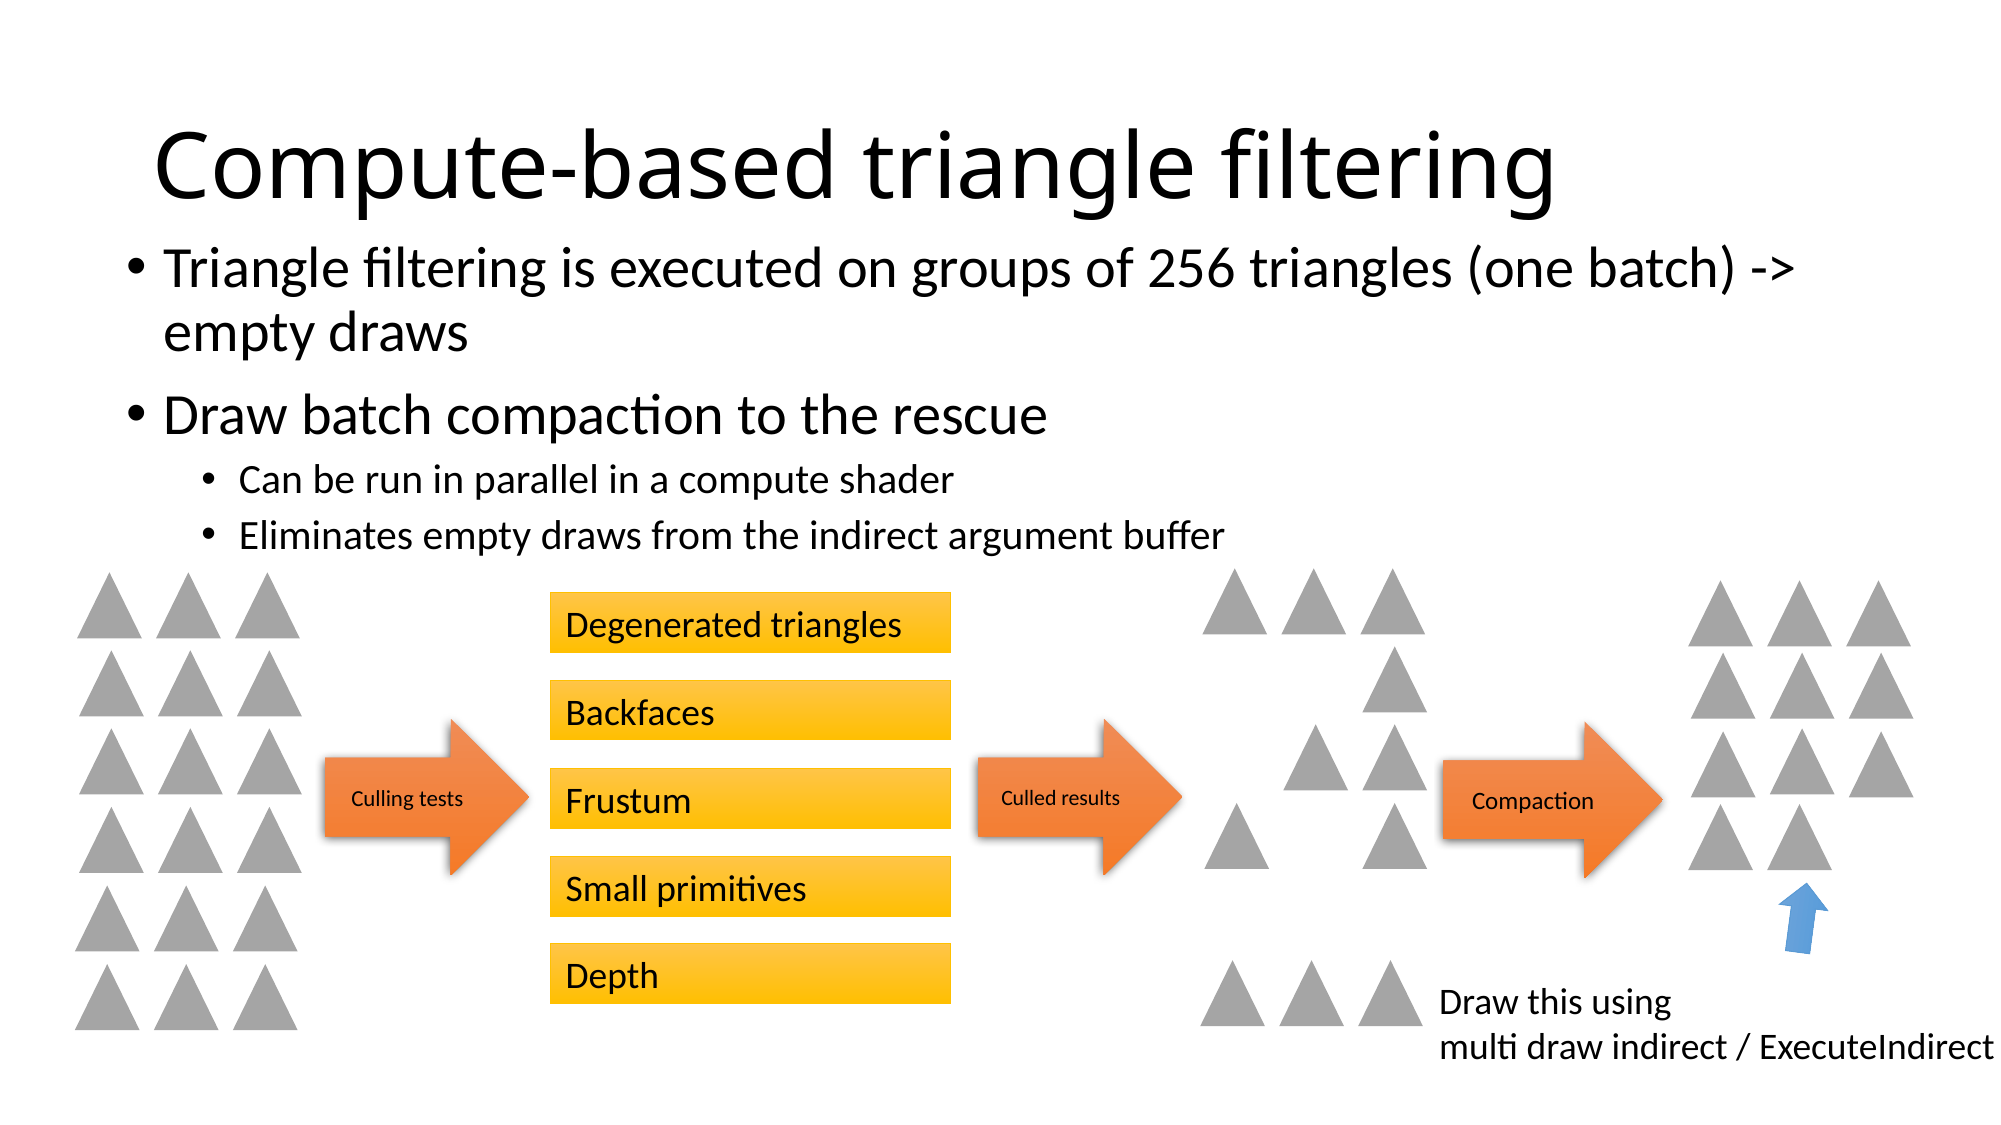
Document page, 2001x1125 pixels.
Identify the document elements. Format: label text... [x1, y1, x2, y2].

text_box [79, 729, 111, 795]
text_box [153, 944, 219, 952]
text_box [232, 944, 298, 952]
text_box [1200, 960, 1265, 1027]
text_box [1784, 944, 1812, 955]
text_box [1846, 580, 1911, 647]
text_box [79, 651, 111, 717]
text_box [74, 885, 140, 952]
text_box [74, 964, 140, 1031]
text_box [1848, 652, 1914, 719]
list Triangle filtering is executed on groups of 256 triangles (one batch) -> empty draws Draw batch compaction to the rescue Can be run in parallel in a compute shader Eliminates empty draws from the indirect argument buffer [111, 230, 1837, 944]
text_box [153, 964, 219, 1031]
text_box [232, 964, 298, 1031]
text_box Depth [550, 944, 951, 1004]
text_box Draw this using multi draw indirect / ExecuteIndirect [1424, 969, 2000, 1075]
text_box [77, 572, 111, 639]
text_box [79, 807, 111, 873]
title Compute-based triangle filtering [137, 59, 1863, 278]
text_box [1848, 731, 1914, 798]
text_box [1358, 960, 1423, 1027]
text_box [1279, 960, 1344, 1027]
